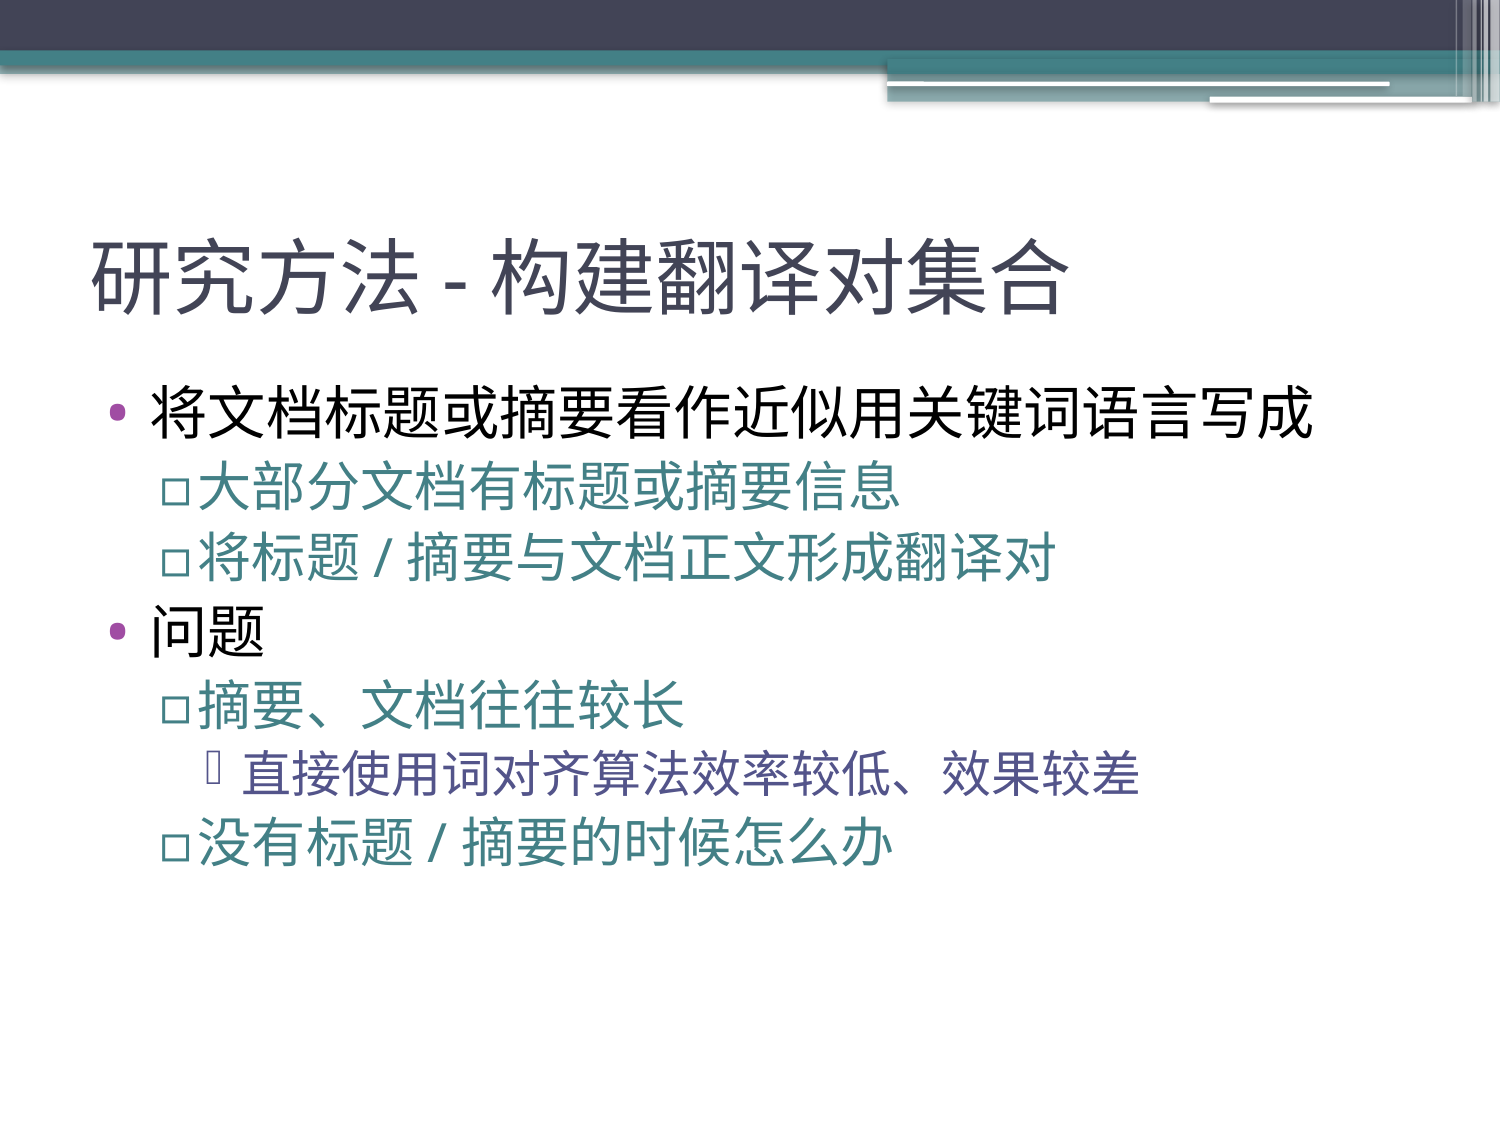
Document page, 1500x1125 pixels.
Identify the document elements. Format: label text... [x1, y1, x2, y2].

list 将文档标题或摘要看作近似用关键词语言写成 大部分文档有标题或摘要信息 将标题/摘要与文档正文形成翻译对 问题 摘要、文档往往较长 直接使用词对齐算法效率较低、效果较差 没有标题/摘要的时候怎么办 [75, 368, 1425, 1079]
title 研究方法-构建翻译对集合 [75, 187, 1425, 363]
